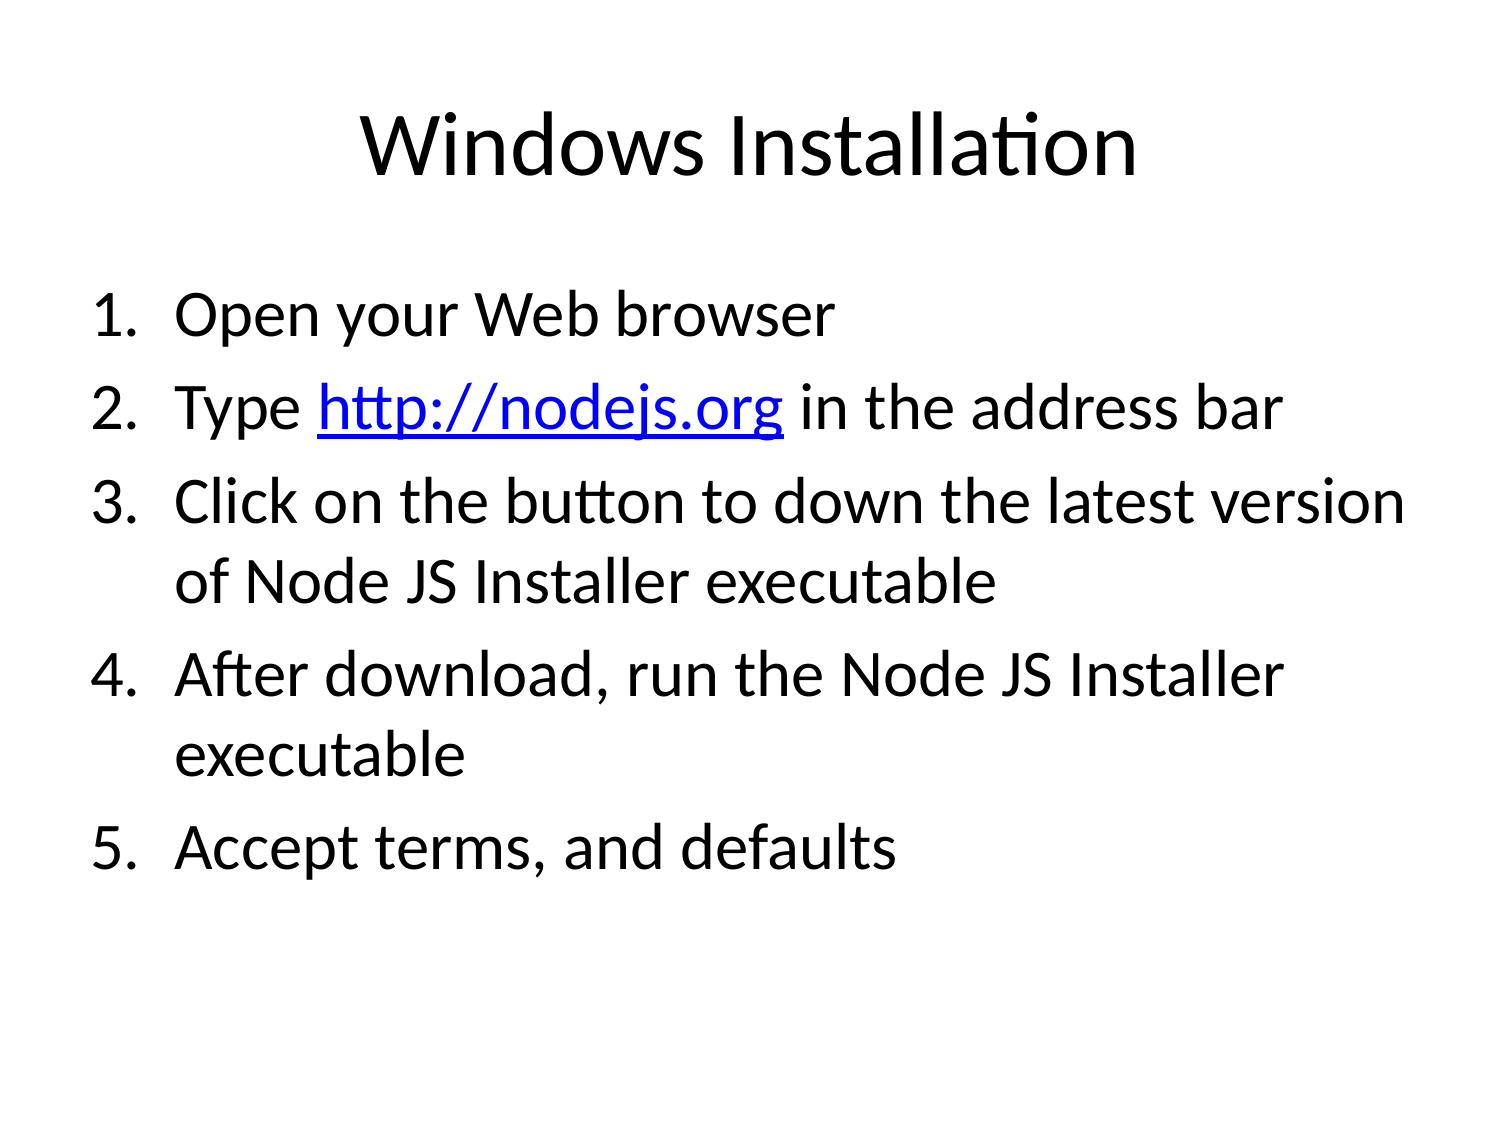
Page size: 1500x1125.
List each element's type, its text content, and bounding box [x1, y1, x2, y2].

title Windows Installation [75, 45, 1425, 233]
list Open your Web browser Type http://nodejs.org in the address bar Click on the button to down the latest version of Node JS Installer executable After download, run the Node JS Installer executable Accept terms, and defaults [75, 262, 1425, 1005]
